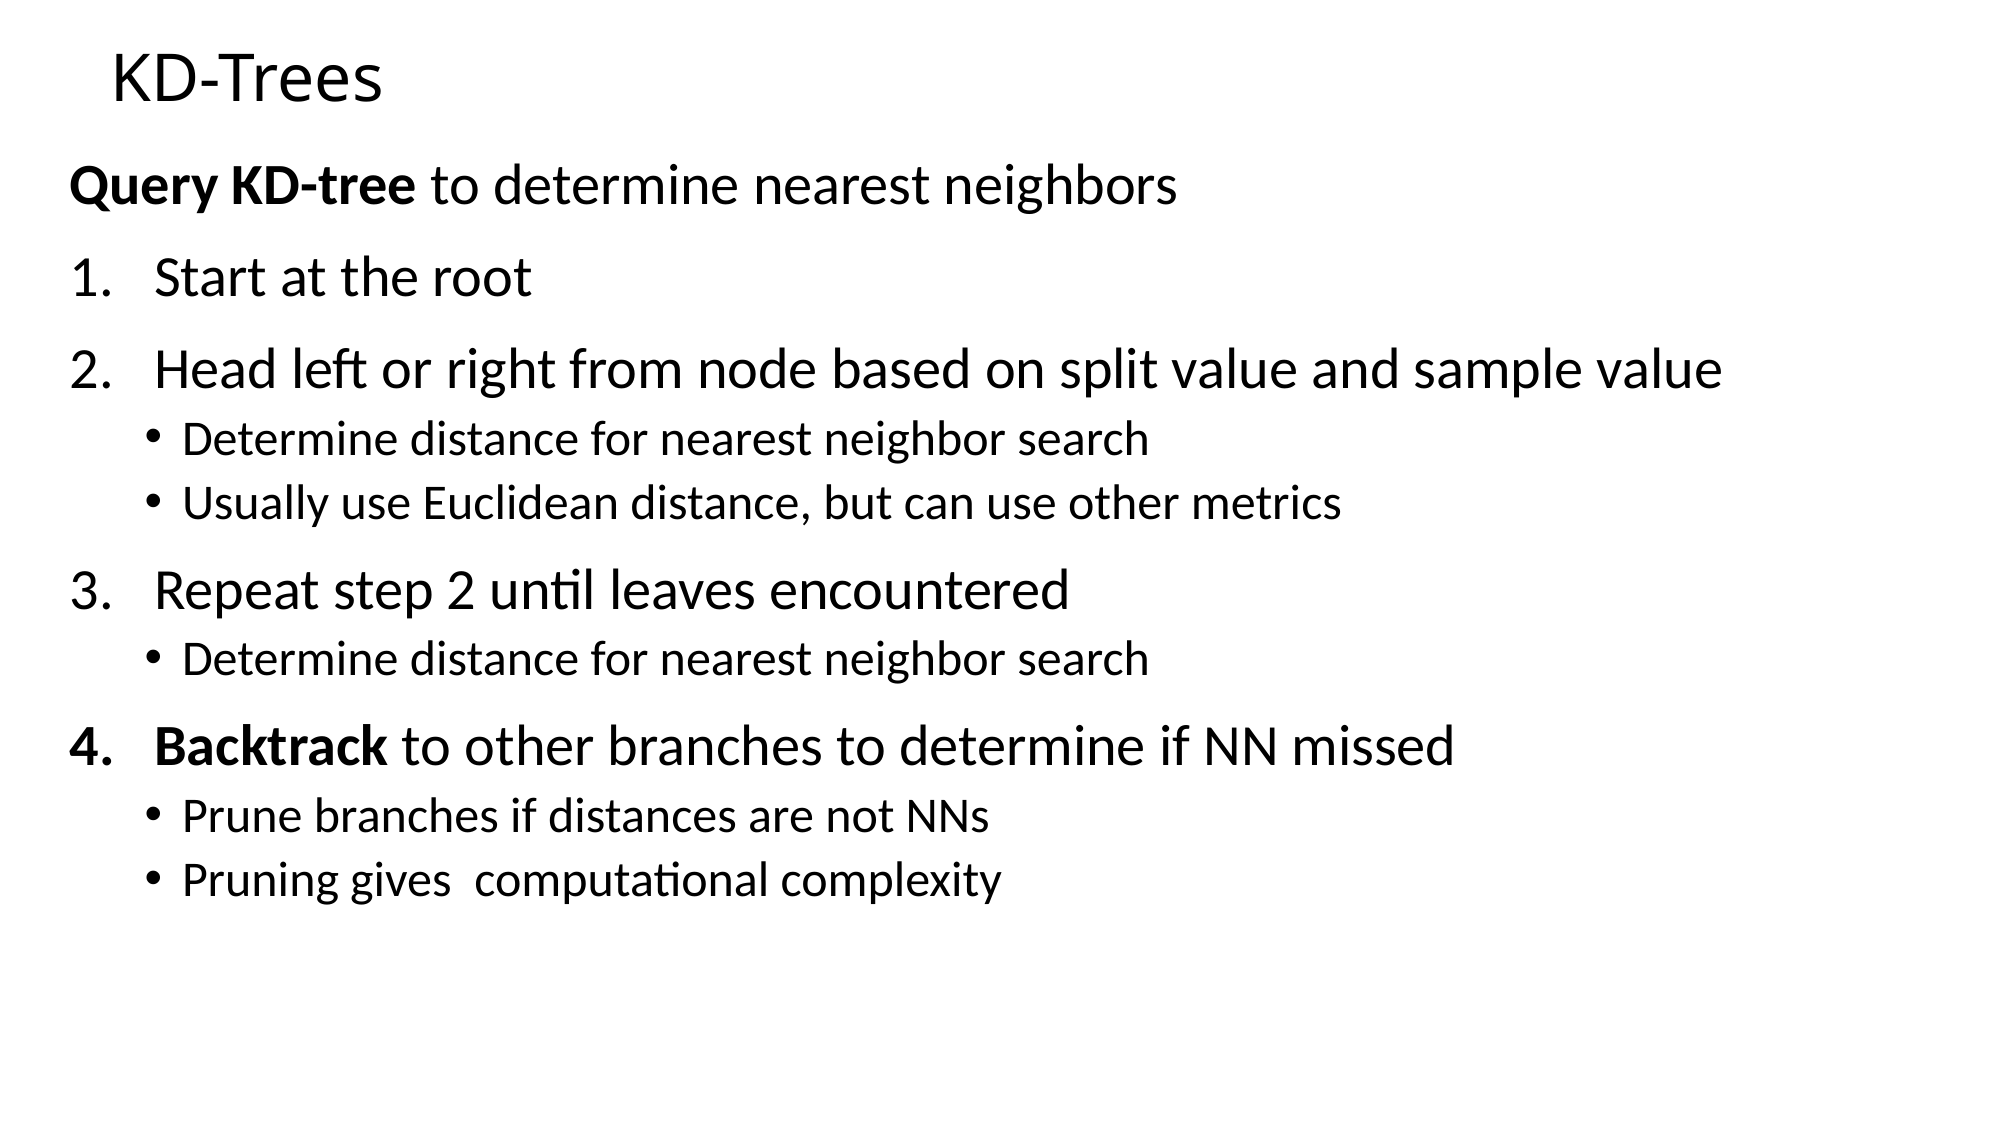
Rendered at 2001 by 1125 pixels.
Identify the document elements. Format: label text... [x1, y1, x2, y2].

title KD-Trees [95, 36, 1821, 124]
